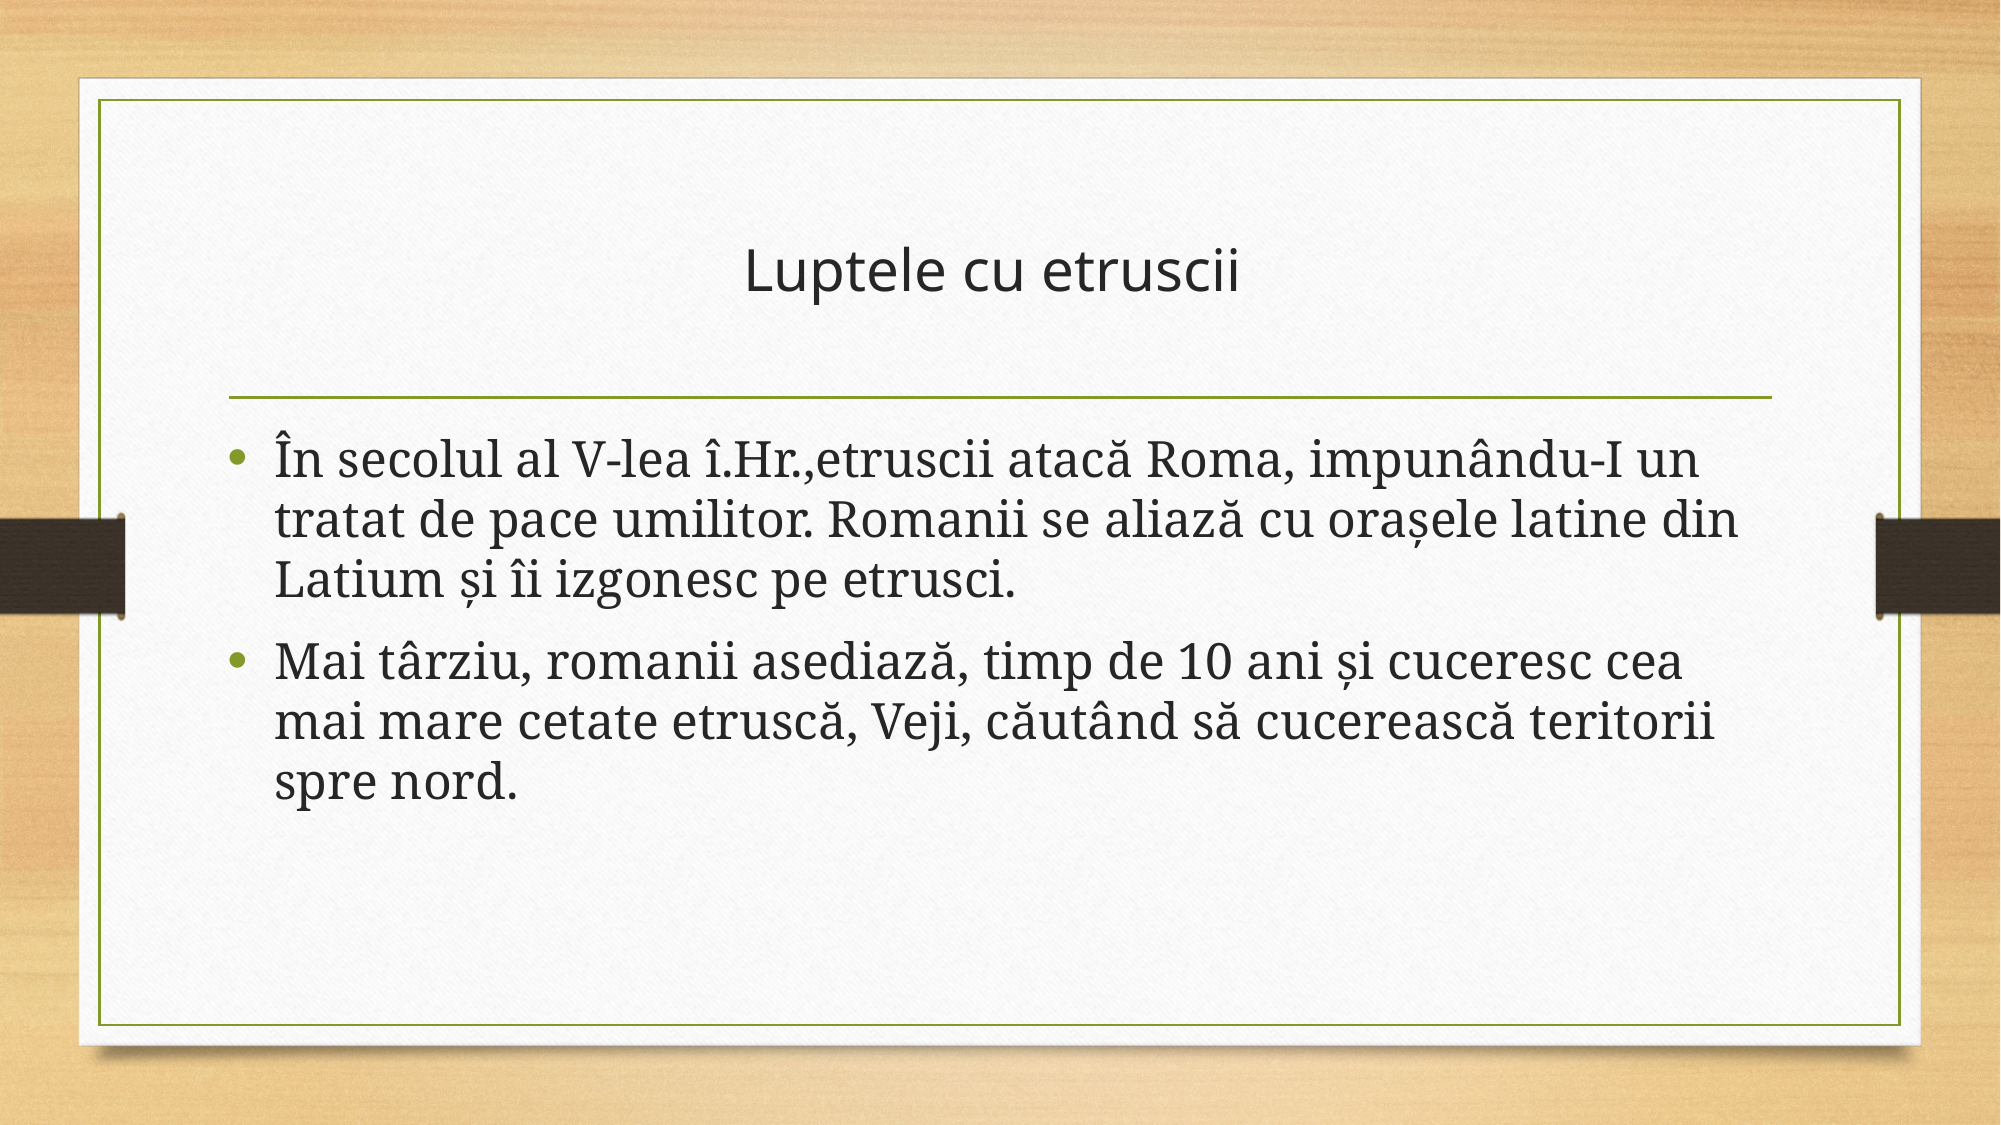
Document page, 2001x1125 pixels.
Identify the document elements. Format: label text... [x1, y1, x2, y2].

title Luptele cu etruscii [212, 161, 1788, 375]
picture [0, 0, 2001, 1125]
list În secolul al V-lea î.Hr.,etruscii atacă Roma, impunându-I un tratat de pace umilitor. Romanii se aliază cu orașele latine din Latium și îi izgonesc pe etrusci. Mai târziu, romanii asediază, timp de 10 ani și cuceresc cea mai mare cetate etruscă, Veji, căutând să cucerească teritorii spre nord. [212, 419, 1788, 964]
